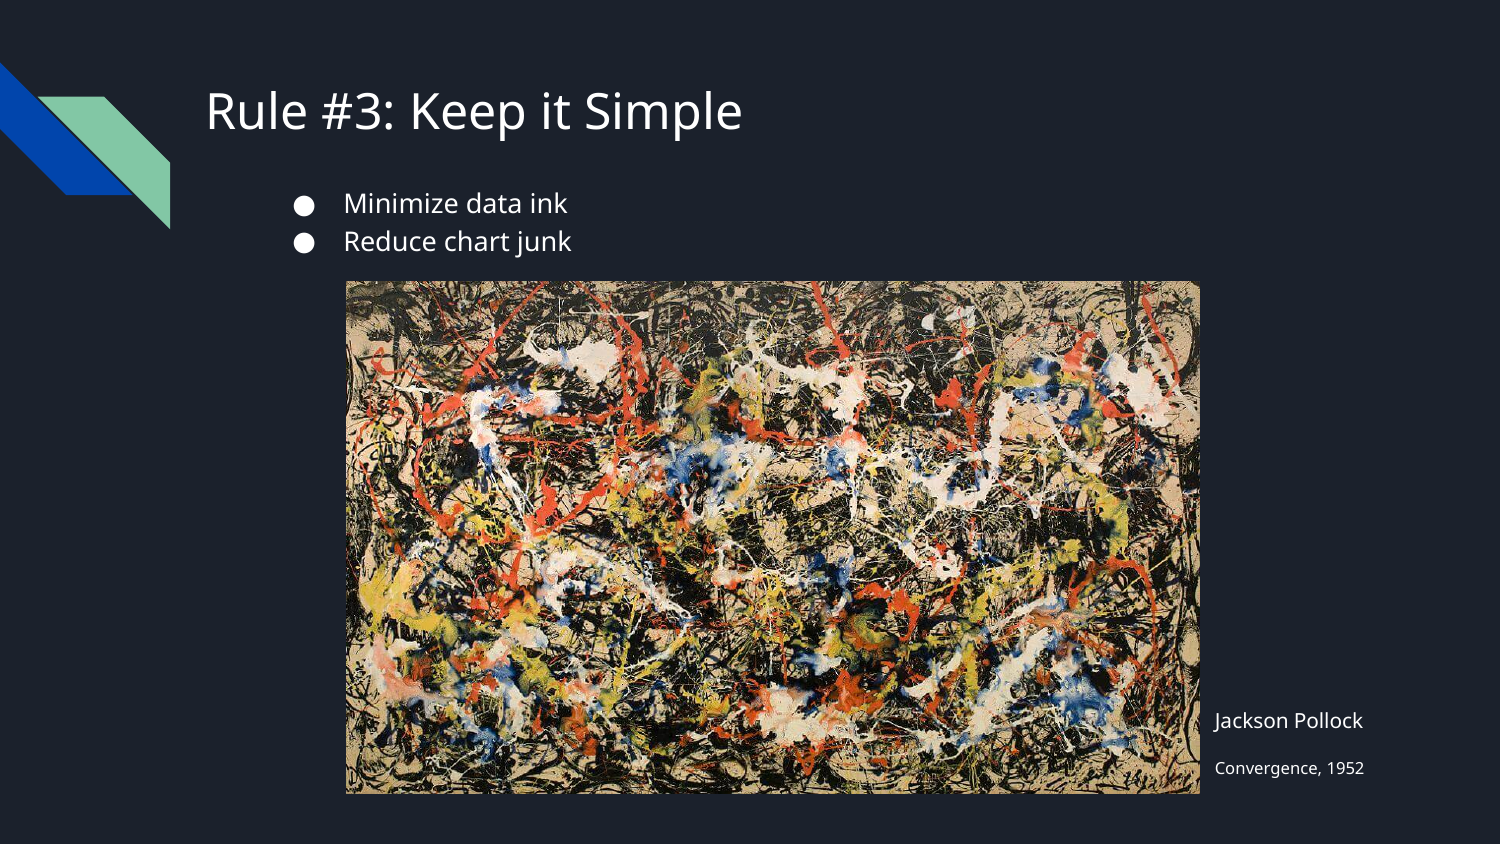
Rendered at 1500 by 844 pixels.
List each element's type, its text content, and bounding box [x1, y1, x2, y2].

title Rule #3: Keep it Simple [190, 64, 1271, 215]
list Minimize data ink Reduce chart junk [253, 167, 608, 282]
text_box Jackson Pollock Convergence, 1952 [1206, 692, 1483, 793]
picture [345, 281, 1200, 794]
